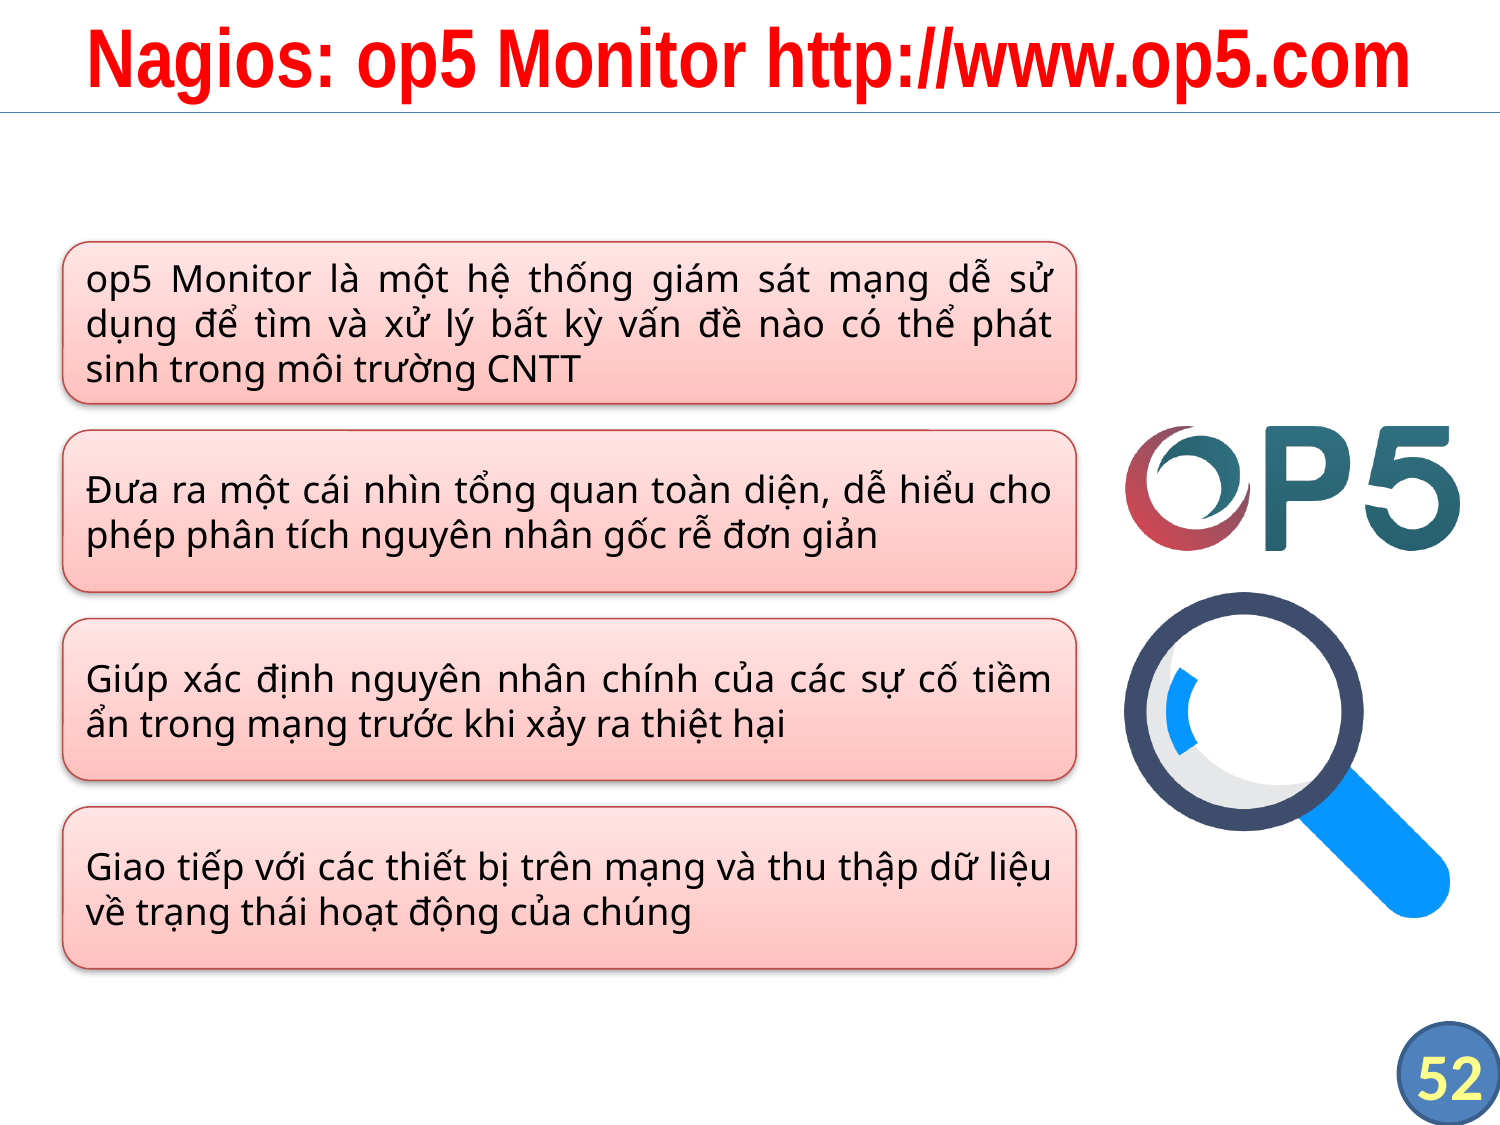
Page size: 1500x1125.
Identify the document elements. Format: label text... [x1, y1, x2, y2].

text_box Giúp xác định nguyên nhân chính của các sự cố tiềm ẩn trong mạng trước khi xảy ra thiệt hại [61, 617, 1077, 782]
slide_number 52 [1399, 1023, 1500, 1125]
title Nagios: op5 Monitor http://www.op5.com [0, 0, 1500, 113]
text_box op5 Monitor là một hệ thống giám sát mạng dễ sử dụng để tìm và xử lý bất kỳ vấn đề nào có thể phát sinh trong môi trường CNTT [61, 241, 1077, 405]
picture [1086, 379, 1500, 918]
text_box Giao tiếp với các thiết bị trên mạng và thu thập dữ liệu về trạng thái hoạt động của chúng [61, 806, 1077, 970]
text_box Đưa ra một cái nhìn tổng quan toàn diện, dễ hiểu cho phép phân tích nguyên nhân gốc rễ đơn giản [61, 429, 1077, 593]
